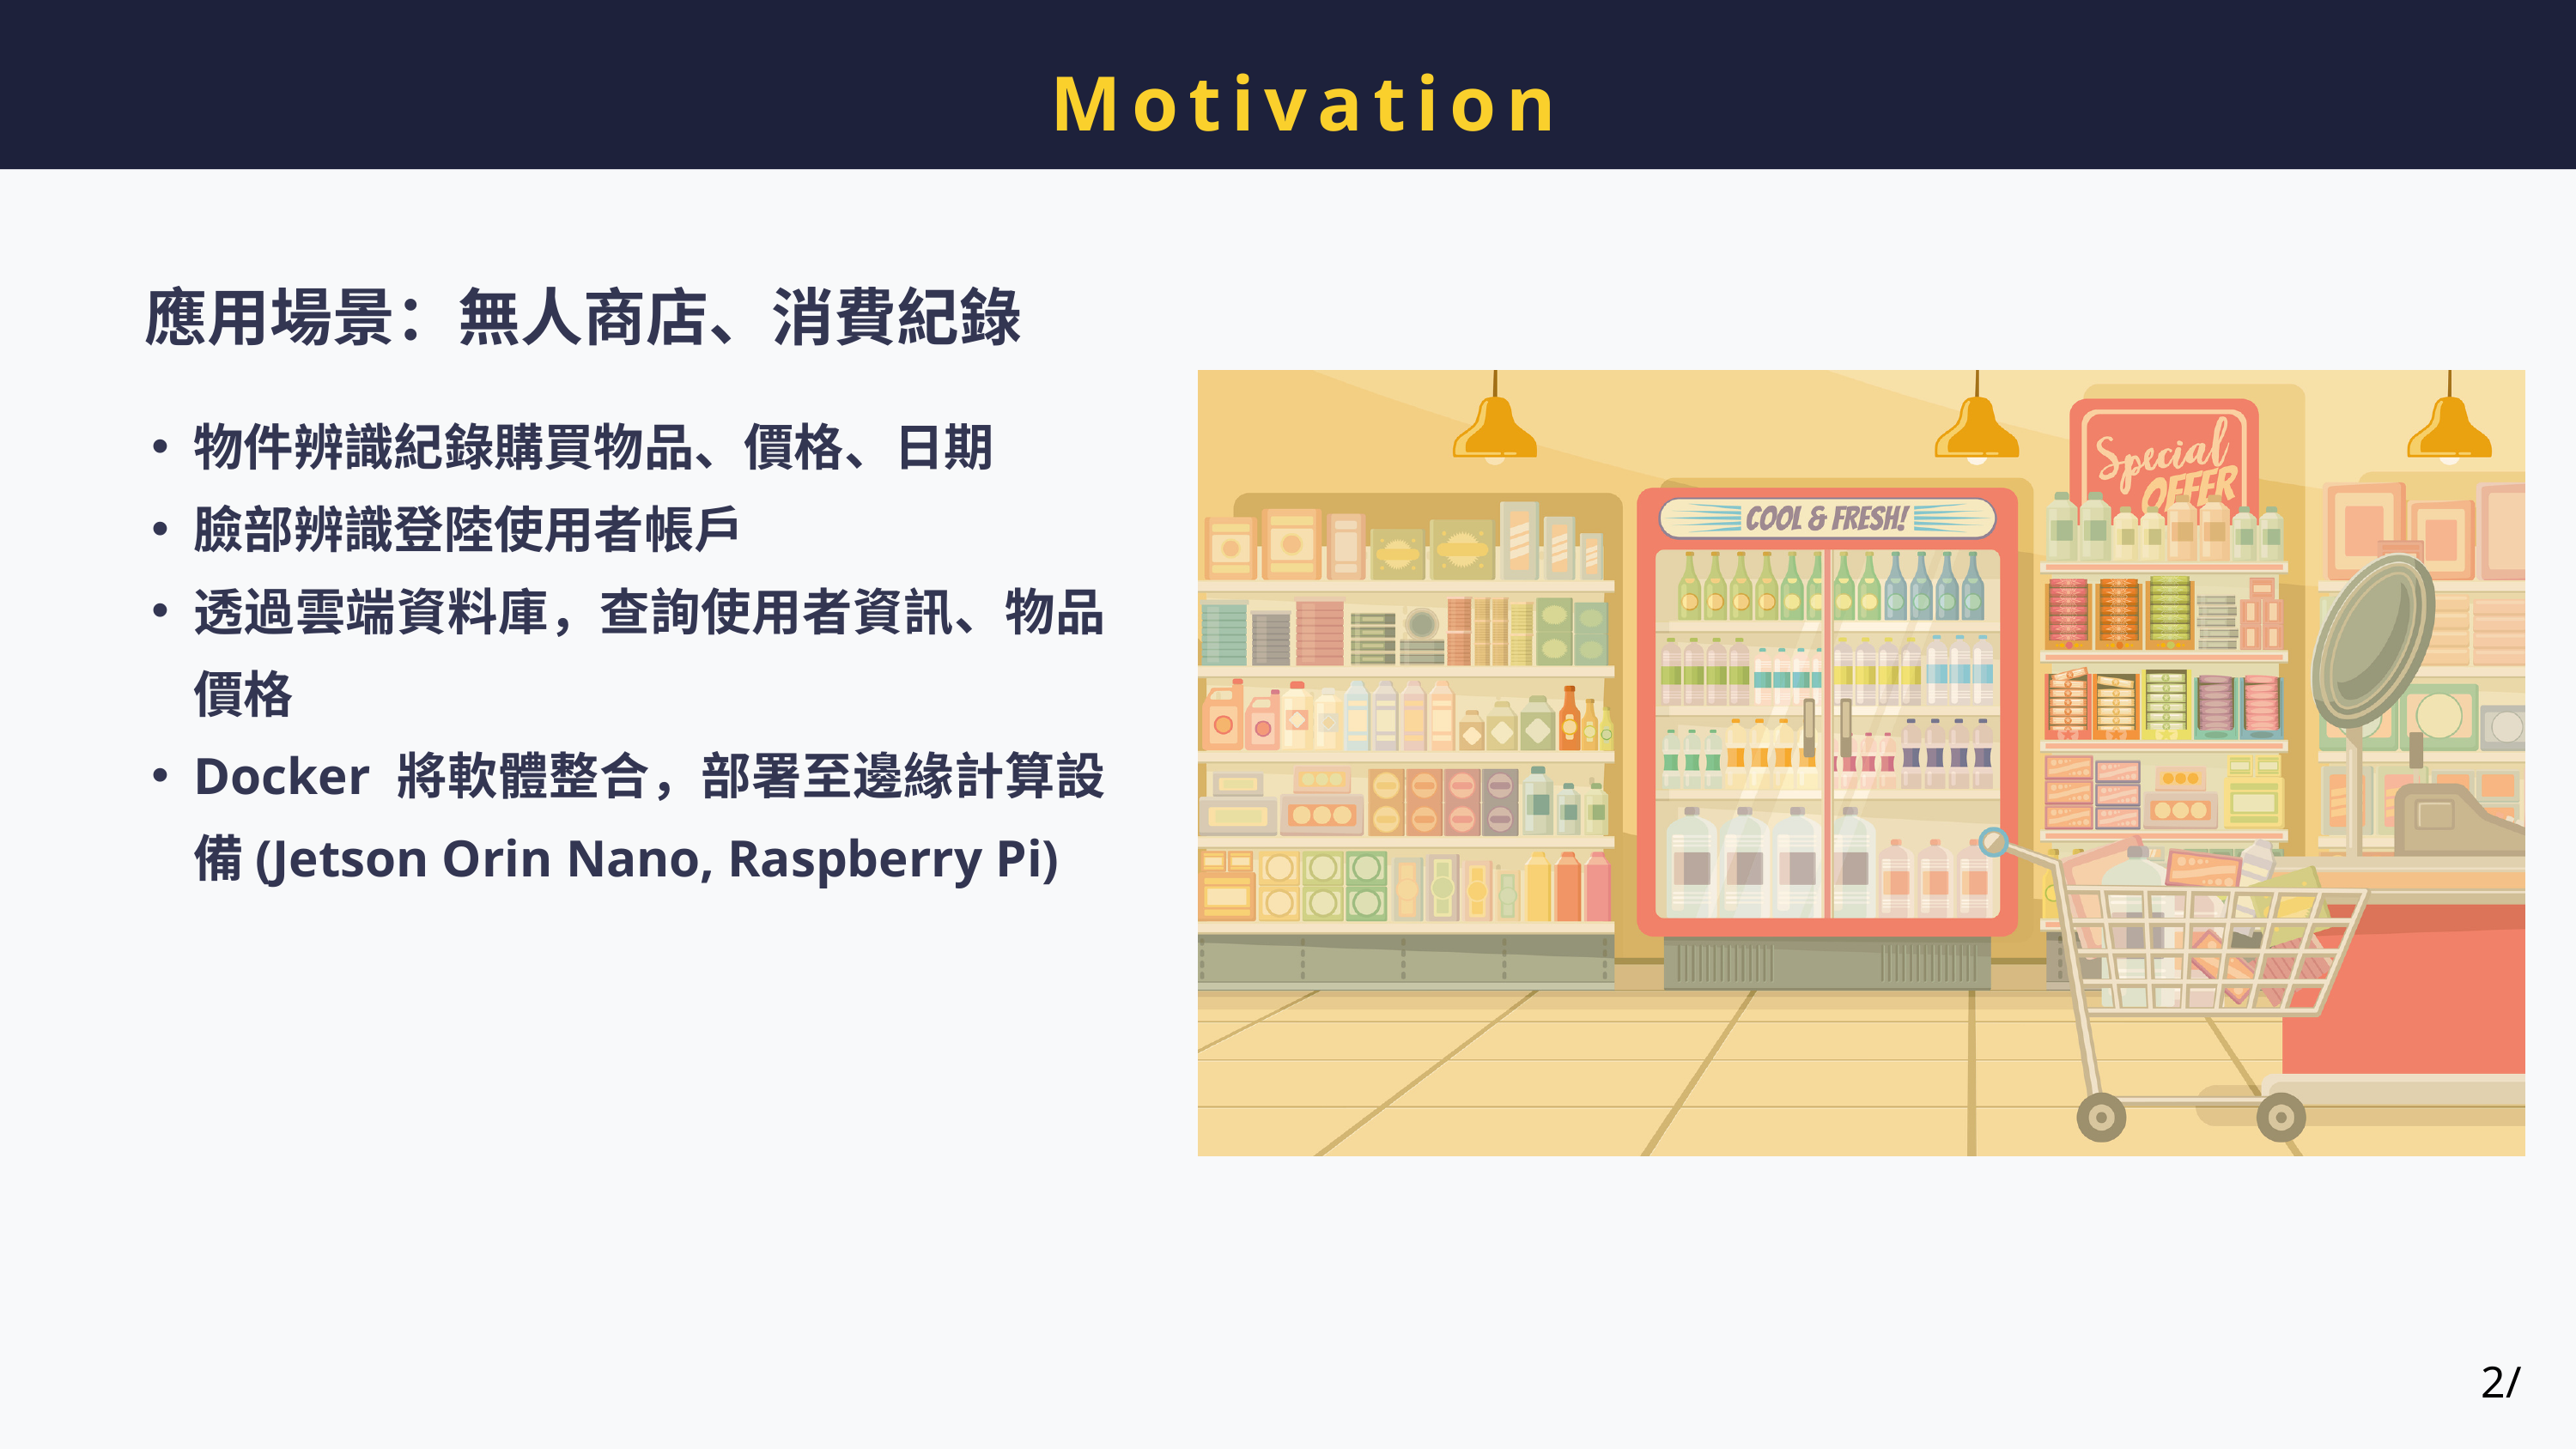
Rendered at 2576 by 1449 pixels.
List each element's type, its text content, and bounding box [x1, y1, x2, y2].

text_box 應用場景：無人商店、消費紀錄 [144, 263, 1153, 353]
text_box 2/ [2479, 1346, 2524, 1407]
text_box 物件辨識紀錄購買物品、價格、日期 臉部辨識登陸使用者帳戶 透過雲端資料庫，查詢使用者資訊、物品價格 Docker 將軟體整合，部署至邊緣計算設備(Jetson Orin Nano, Raspberry Pi) [108, 393, 1107, 888]
picture [1197, 370, 2526, 1157]
text_box [0, 0, 2576, 170]
text_box Motivation [665, 15, 1943, 147]
